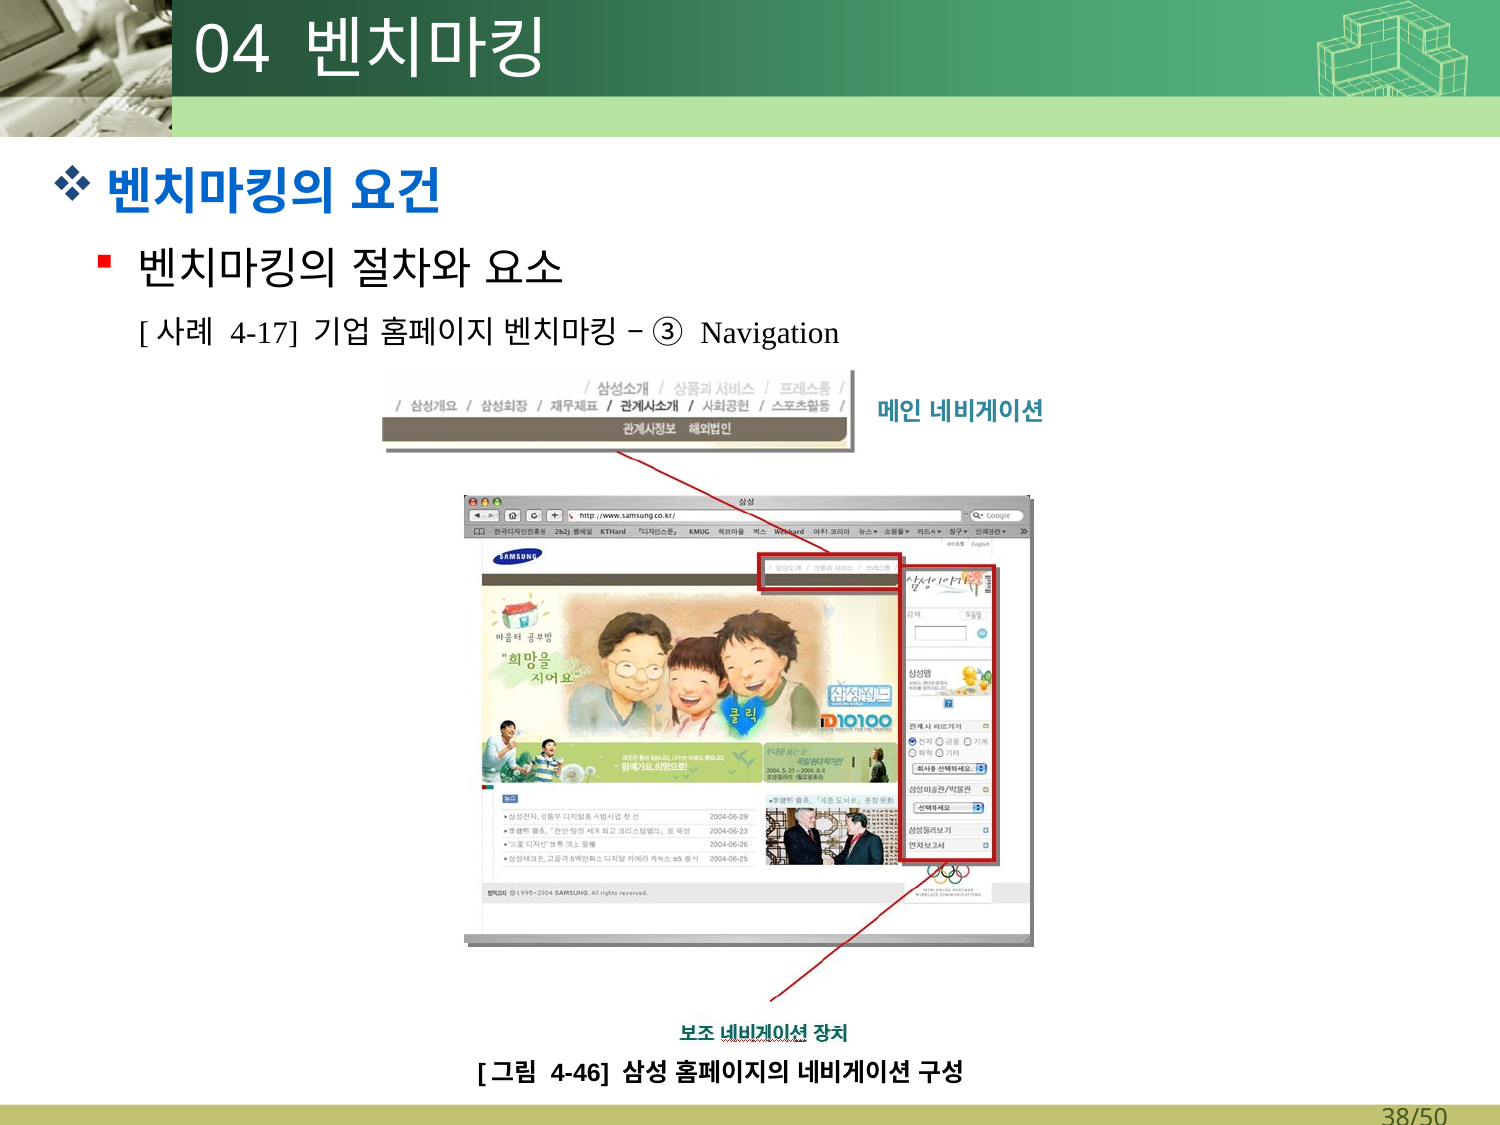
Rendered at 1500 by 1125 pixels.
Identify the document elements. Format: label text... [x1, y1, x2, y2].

title 04 벤치마킹 [178, 9, 1339, 82]
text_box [374, 352, 1070, 1095]
list 벤치마킹의 요건 벤치마킹의 절차와 요소 [사례 4-17] 기업 홈페이지 벤치마킹 – ③ Navigation [35, 152, 1465, 350]
picture [0, 0, 1500, 151]
